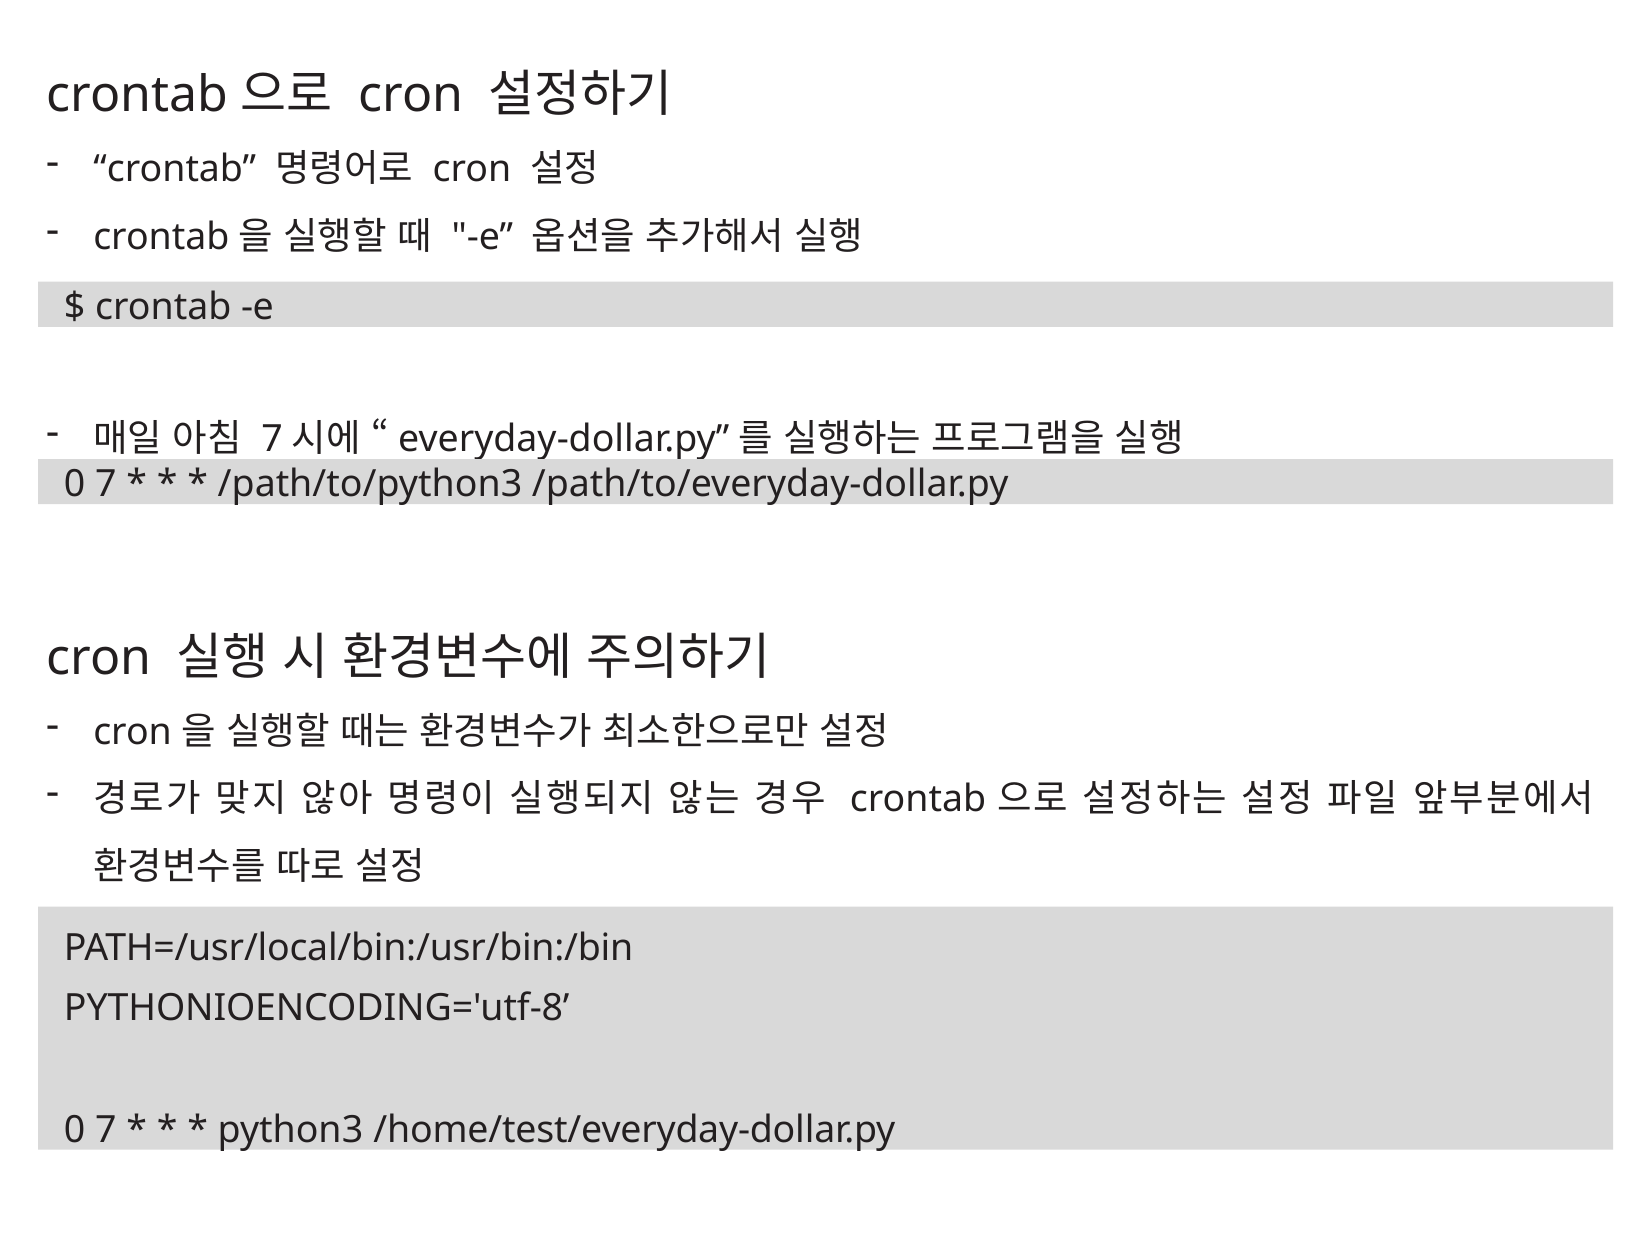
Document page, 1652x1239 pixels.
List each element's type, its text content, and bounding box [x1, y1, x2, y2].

text_box crontab으로 cron 설정하기 “crontab” 명령어로 cron 설정 crontab을 실행할 때 "-e” 옵션을 추가해서 실행 매일 아침 7시에 “everyday-dollar.py”를 실행하는 프로그램을 실행 cron 실행 시 환경변수에 주의하기 cron을 실행할 때는 환경변수가 최소한으로만 설정 경로가 맞지 않아 명령이 실행되지 않는 경우 crontab으로 설정하는 설정 파일 앞부분에서 환경변수를 따로 설정 [44, 327, 1607, 459]
text_box $ crontab -e [38, 281, 1614, 327]
text_box 0 7 * * * /path/to/python3 /path/to/everyday-dollar.py [38, 459, 1614, 505]
text_box crontab으로 cron 설정하기 “crontab” 명령어로 cron 설정 crontab을 실행할 때 "-e” 옵션을 추가해서 실행 매일 아침 7시에 “everyday-dollar.py”를 실행하는 프로그램을 실행 cron 실행 시 환경변수에 주의하기 cron을 실행할 때는 환경변수가 최소한으로만 설정 경로가 맞지 않아 명령이 실행되지 않는 경우 crontab으로 설정하는 설정 파일 앞부분에서 환경변수를 따로 설정 [44, 505, 1607, 906]
text_box crontab으로 cron 설정하기 “crontab” 명령어로 cron 설정 crontab을 실행할 때 "-e” 옵션을 추가해서 실행 매일 아침 7시에 “everyday-dollar.py”를 실행하는 프로그램을 실행 cron 실행 시 환경변수에 주의하기 cron을 실행할 때는 환경변수가 최소한으로만 설정 경로가 맞지 않아 명령이 실행되지 않는 경우 crontab으로 설정하는 설정 파일 앞부분에서 환경변수를 따로 설정 [44, 31, 1607, 281]
text_box PATH=/usr/local/bin:/usr/bin:/bin PYTHONIOENCODING='utf-8’ 0 7 * * * python3 /home/test/everyday-dollar.py [38, 906, 1614, 1150]
